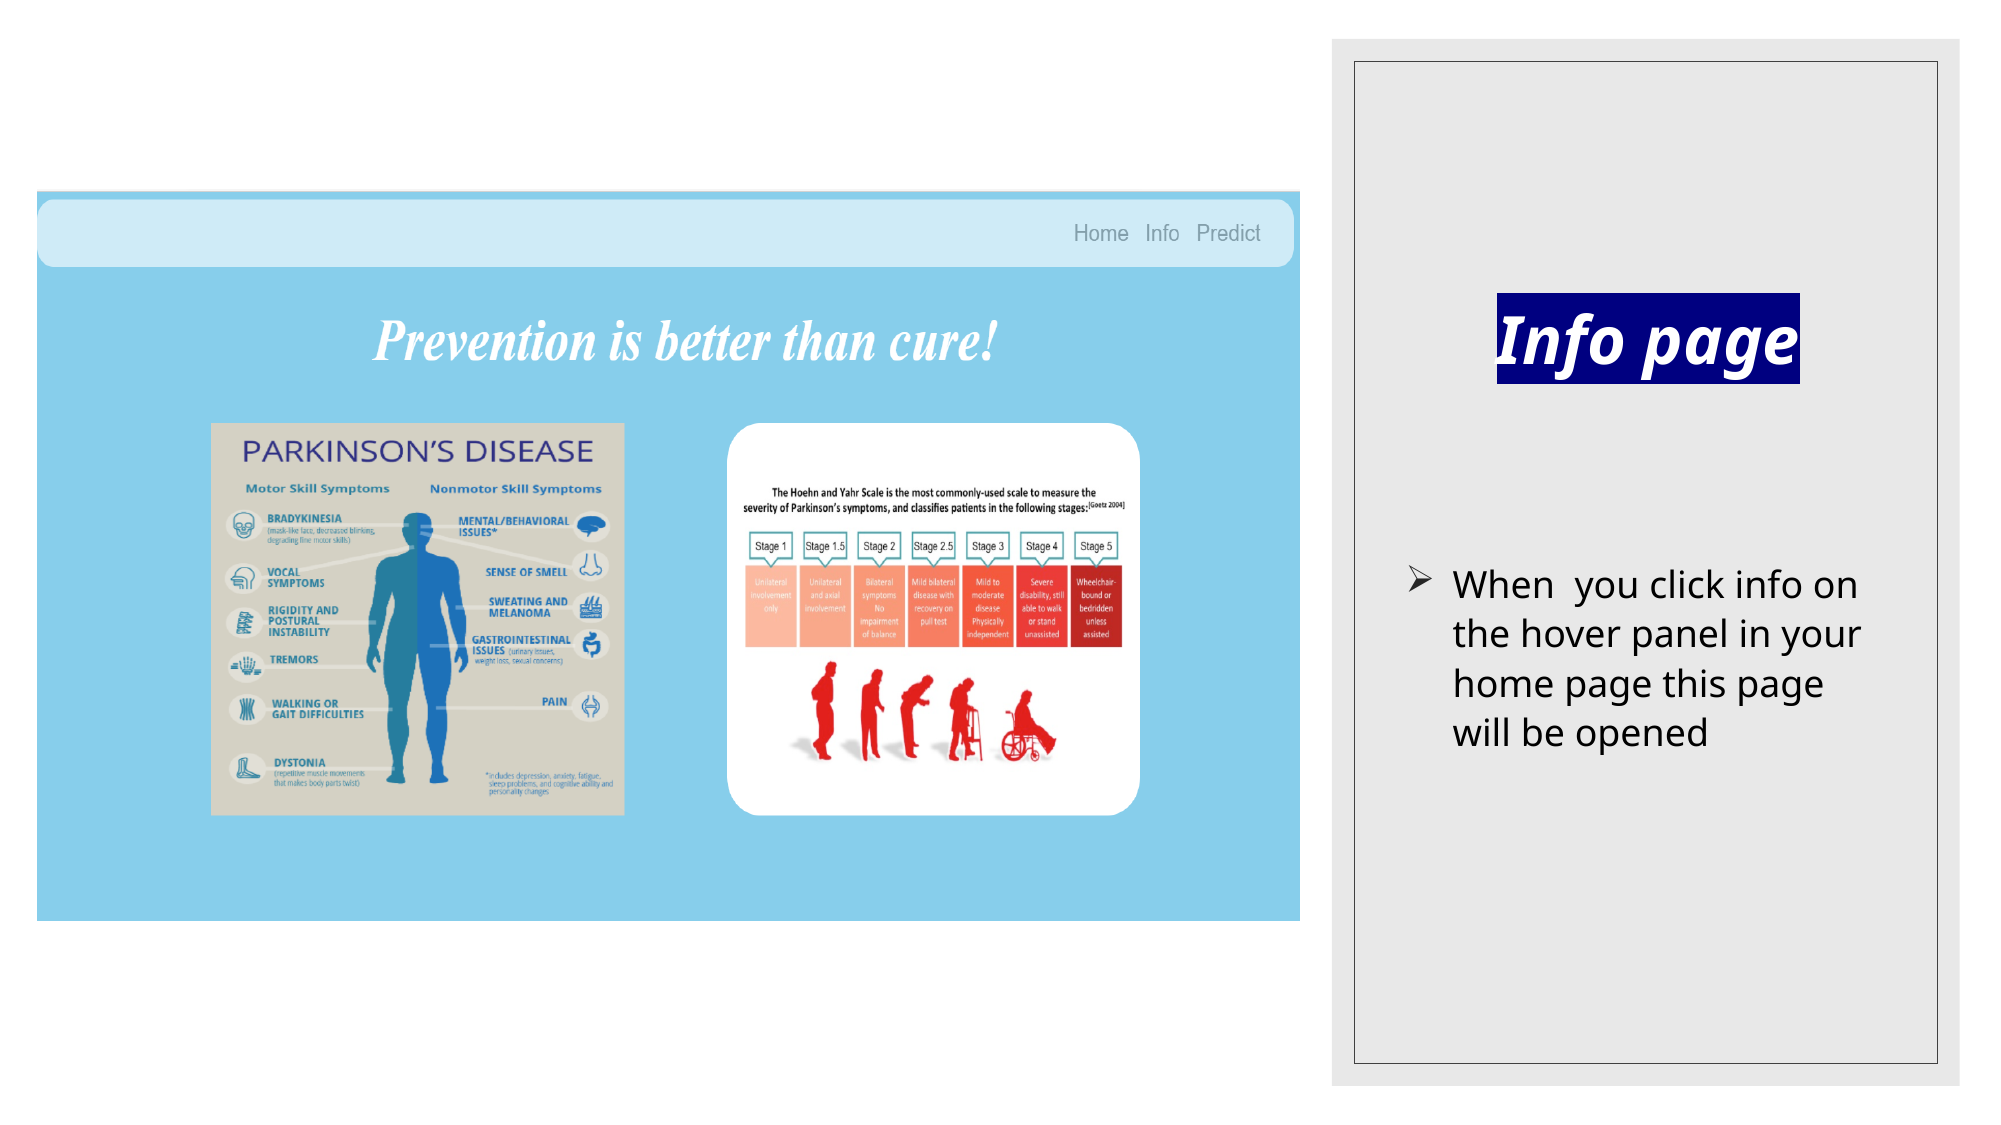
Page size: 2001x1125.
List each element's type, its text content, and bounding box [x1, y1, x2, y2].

list When you click info on the hover panel in your home page this page will be opened [1390, 548, 1907, 1125]
picture [37, 189, 1300, 921]
title Info page [1390, 202, 1907, 473]
